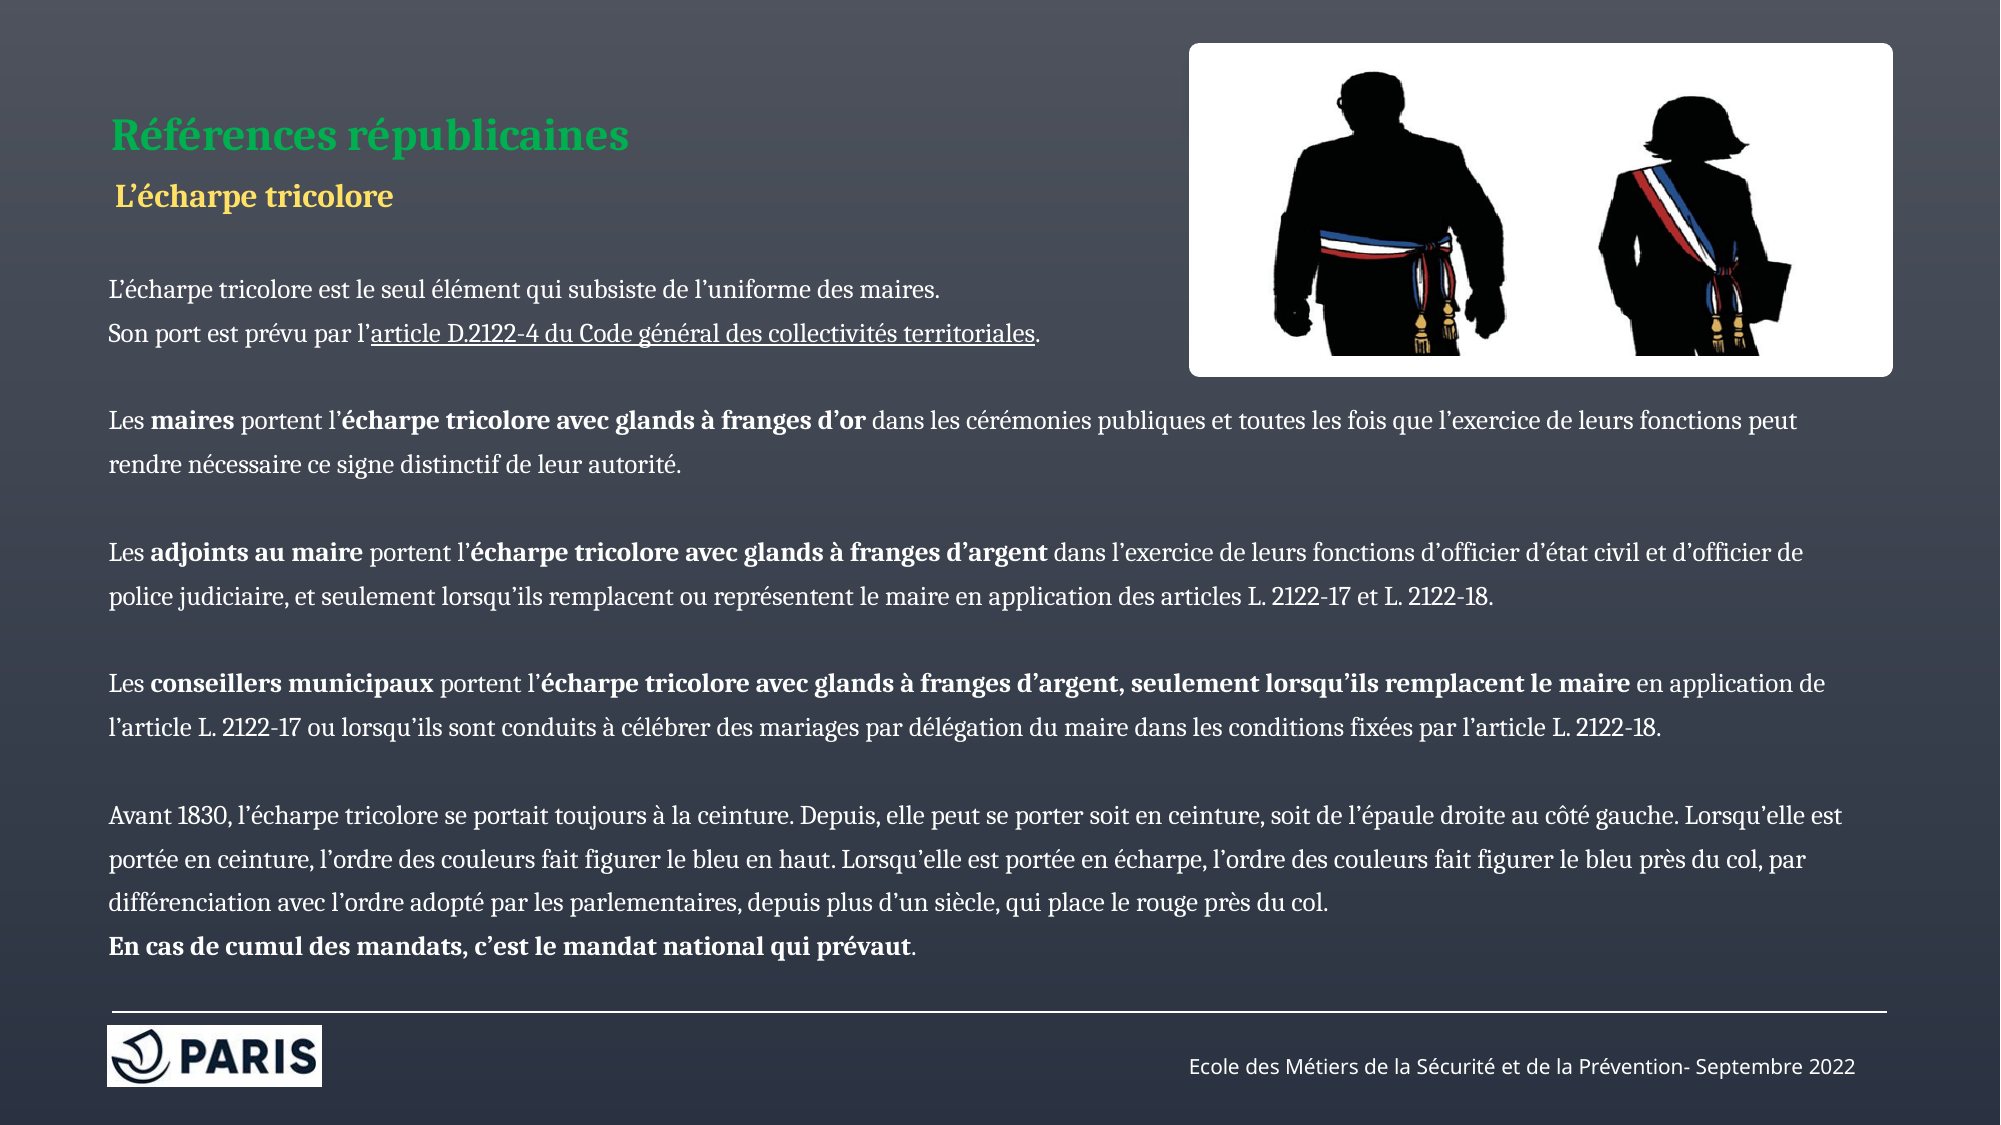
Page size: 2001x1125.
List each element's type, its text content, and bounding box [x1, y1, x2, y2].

list L’écharpe tricolore [100, 172, 1189, 222]
footer Ecole des Métiers de la Sécurité et de la Prévention- Septembre 2022 [866, 1045, 1871, 1087]
picture [107, 1025, 322, 1087]
text_box [109, 356, 1872, 407]
list L’écharpe tricolore est le seul élément qui subsiste de l’uniforme des maires. Son port est prévu par l’article D.2122-4 du Code général des collectivités territoriales. Les maires portent l’écharpe tricolore avec glands à franges d’or dans les cérémonies publiques et toutes les fois que l’exercice de leurs fonctions peut rendre nécessaire ce signe distinctif de leur autorité. Les adjoints au maire portent l’écharpe tricolore avec glands à franges d’argent dans l’exercice de leurs fonctions d’officier d’état civil et d’officier de police judiciaire, et seulement lorsqu’ils remplacent ou représentent le maire en application des articles L. 2122-17 et L. 2122-18. Les conseillers municipaux portent l’écharpe tricolore avec glands à franges d’argent, seulement lorsqu’ils remplacent le maire en application de l’article L. 2122-17 ou lorsqu’ils sont conduits à célébrer des mariages par délégation du maire dans les conditions fixées par l’article L. 2122-18. Avant 1830, l’écharpe tricolore se portait toujours à la ceinture. Depuis, elle peut se porter soit en ceinture, soit de l’épaule droite au côté gauche. Lorsqu’elle est portée en ceinture, l’ordre des couleurs fait figurer le bleu en haut. Lorsqu’elle est portée en écharpe, l’ordre des couleurs fait figurer le bleu près du col, par différenciation avec l’ordre adopté par les parlementaires, depuis plus d’un siècle, qui place le rouge près du col. En cas de cumul des mandats, c’est le mandat national qui prévaut. [93, 228, 1888, 1010]
picture [1209, 63, 1872, 357]
title Références républicaines [96, 88, 1189, 166]
